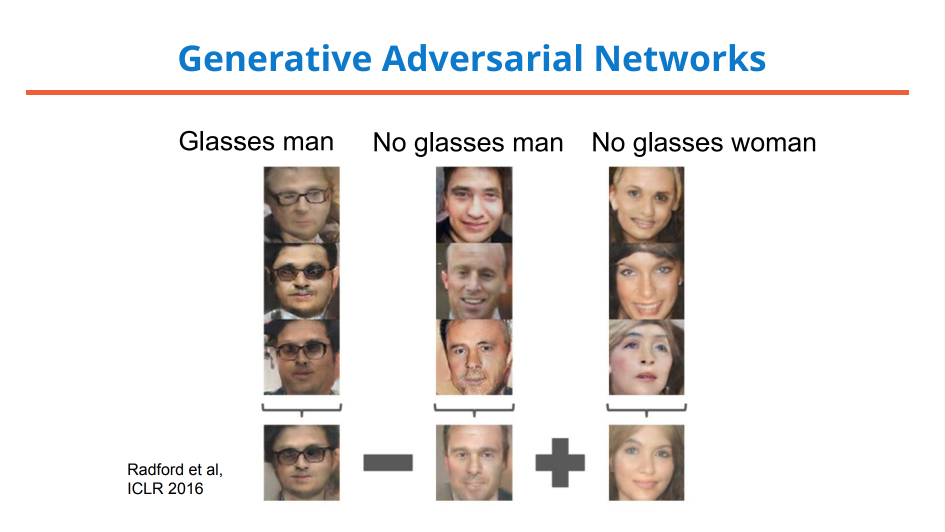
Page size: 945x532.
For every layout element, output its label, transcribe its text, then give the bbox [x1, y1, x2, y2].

picture [117, 113, 827, 507]
title Generative Adversarial Networks [25, 19, 919, 94]
